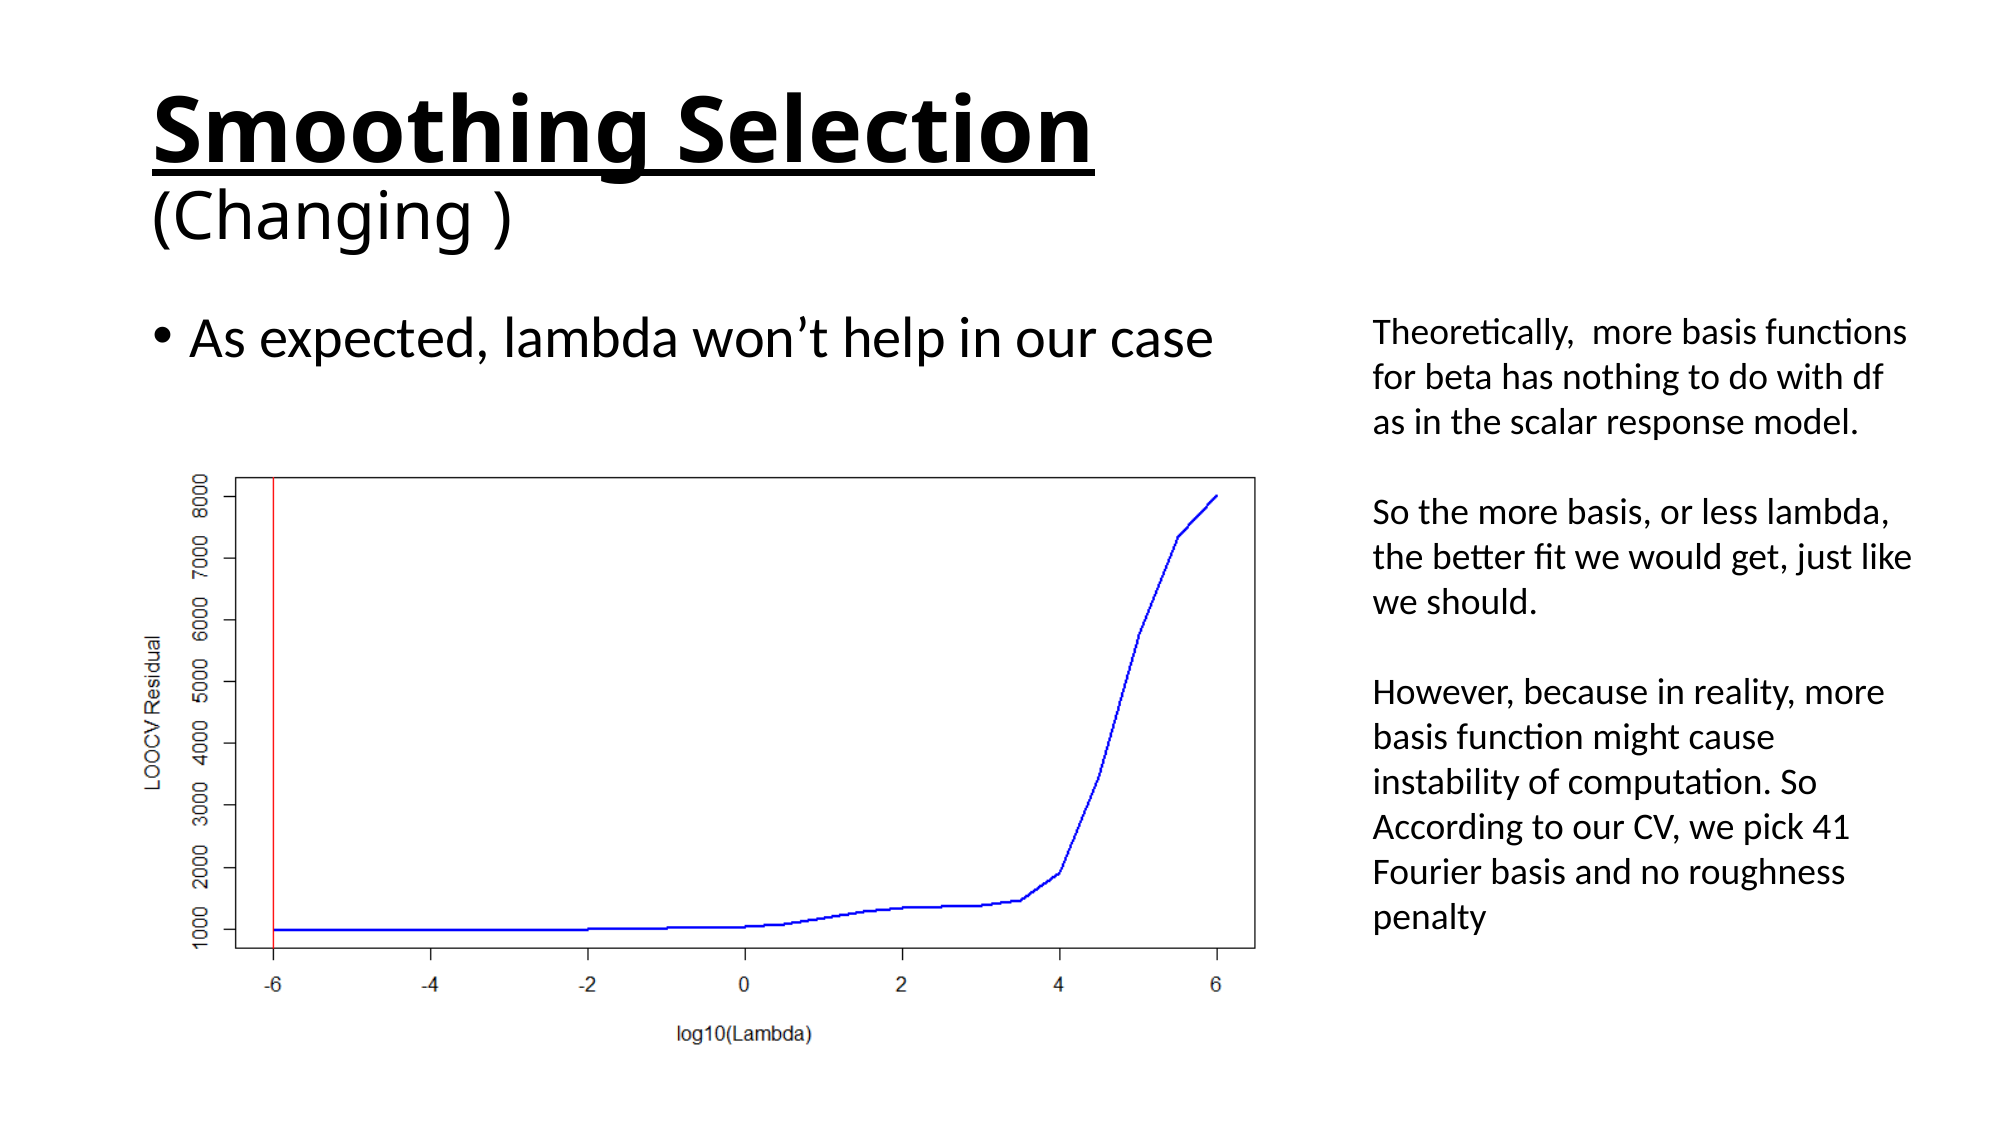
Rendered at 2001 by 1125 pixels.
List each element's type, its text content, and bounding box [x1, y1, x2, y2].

text_box Theoretically, more basis functions for beta has nothing to do with df as in the scalar response model. So the more basis, or less lambda, the better fit we would get, just like we should. However, because in reality, more basis function might cause instability of computation. So According to our CV, we pick 41 Fourier basis and no roughness penalty [1357, 299, 1939, 990]
list As expected, lambda won’t help in our case [137, 299, 1863, 1014]
picture [137, 379, 1306, 1071]
